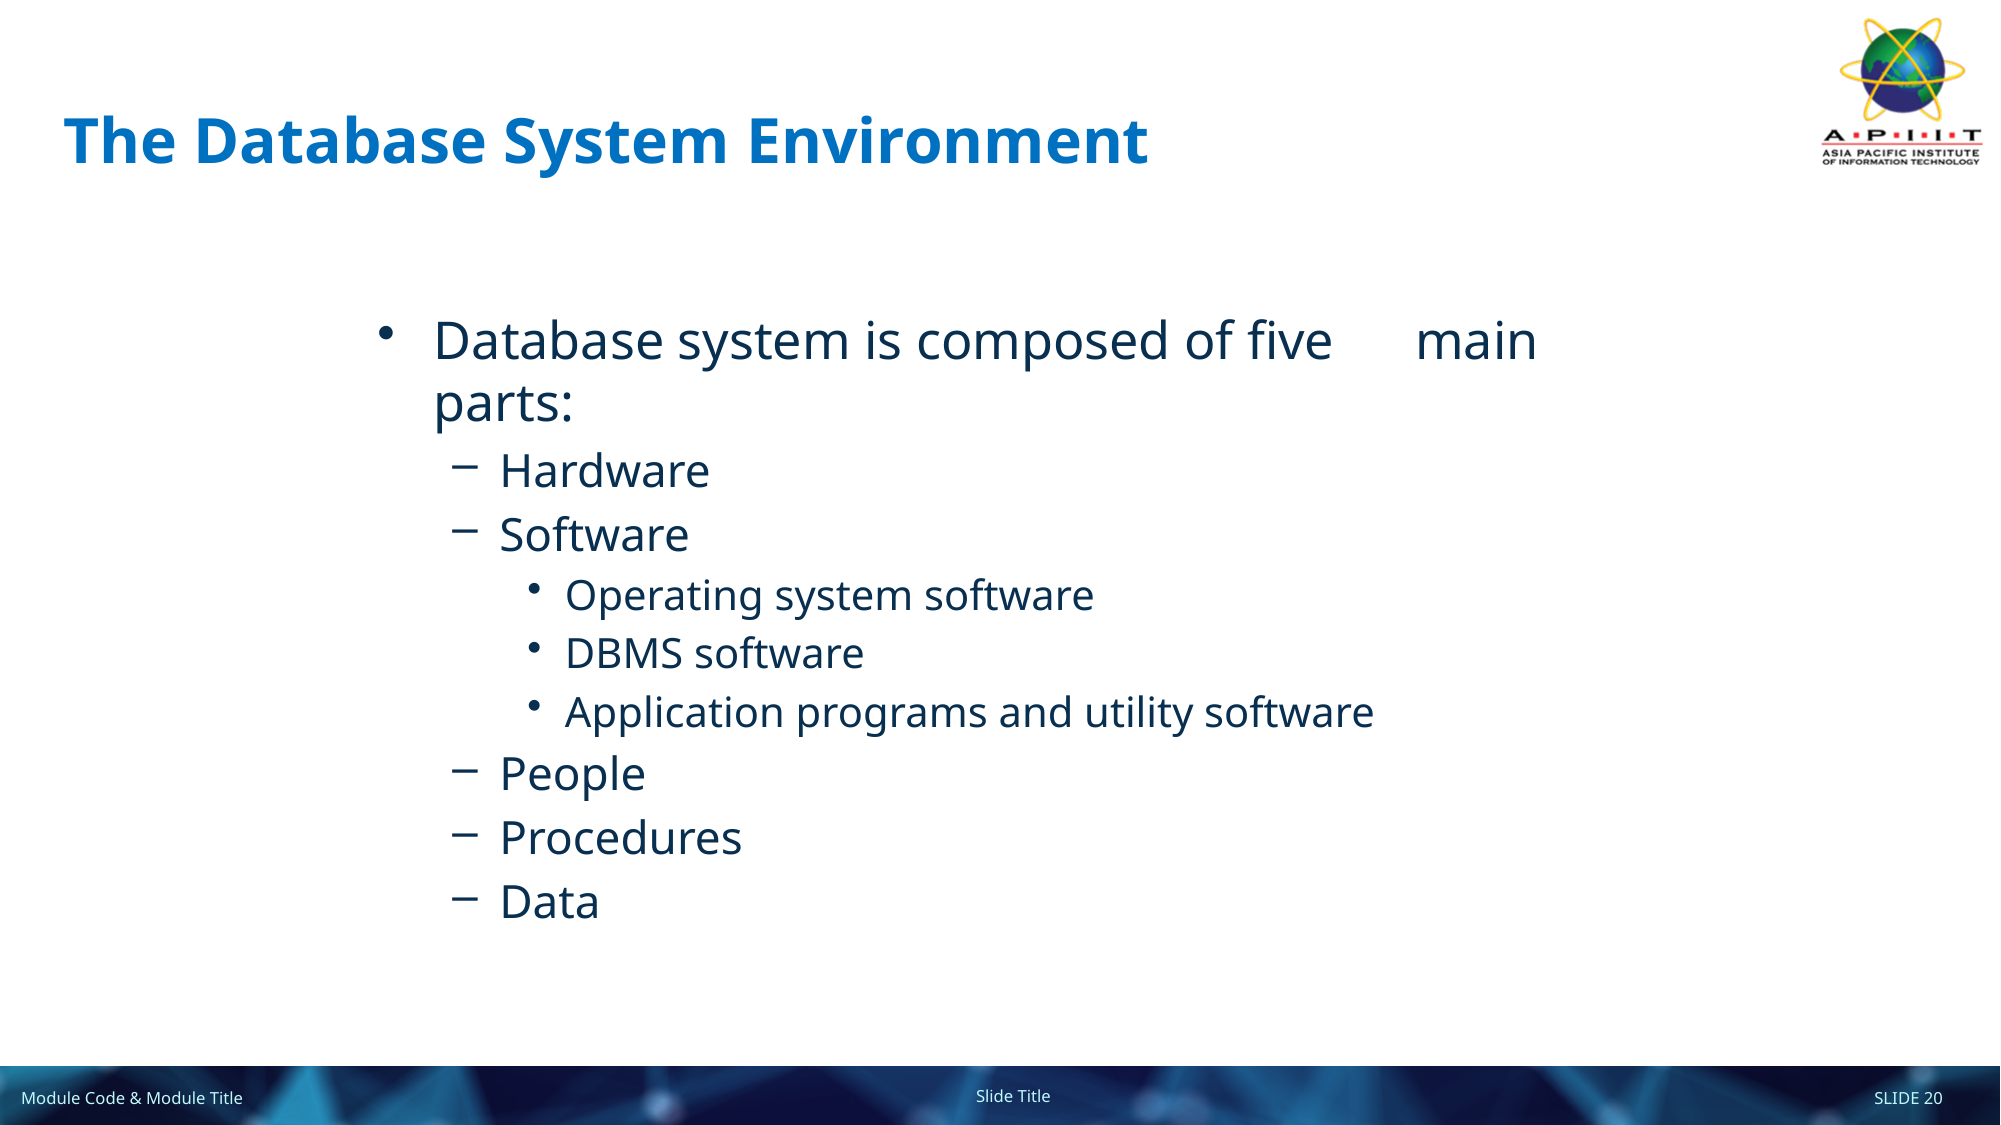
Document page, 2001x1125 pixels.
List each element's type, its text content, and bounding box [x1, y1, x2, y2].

picture [1803, 0, 2000, 182]
list Database system is composed of five main parts: Hardware Software Operating system software DBMS software Application programs and utility software People Procedures Data [362, 299, 1638, 975]
picture [0, 1066, 2000, 1125]
title The Database System Environment [48, 45, 1764, 233]
